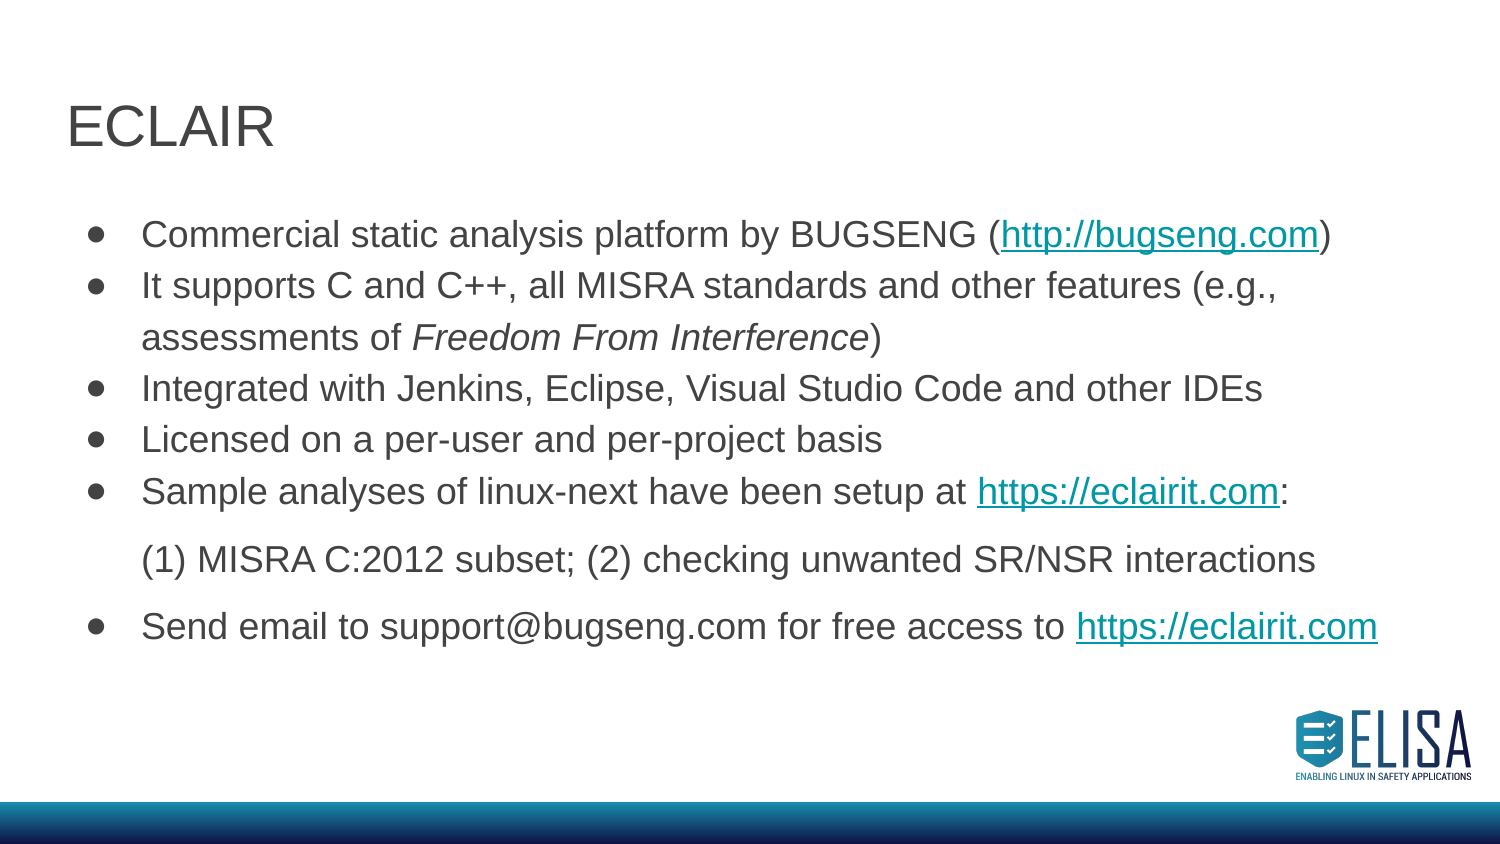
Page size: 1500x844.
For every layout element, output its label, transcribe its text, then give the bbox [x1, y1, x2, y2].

title ECLAIR [51, 72, 1449, 167]
list Commercial static analysis platform by BUGSENG (http://bugseng.com) It supports C and C++, all MISRA standards and other features (e.g., assessments of Freedom From Interference) Integrated with Jenkins, Eclipse, Visual Studio Code and other IDEs Licensed on a per-user and per-project basis Sample analyses of linux-next have been setup at https://eclairit.com: (1) MISRA C:2012 subset; (2) checking unwanted SR/NSR interactions Send email to support@bugseng.com for free access to https://eclairit.com [51, 189, 1449, 690]
picture [1296, 710, 1471, 780]
